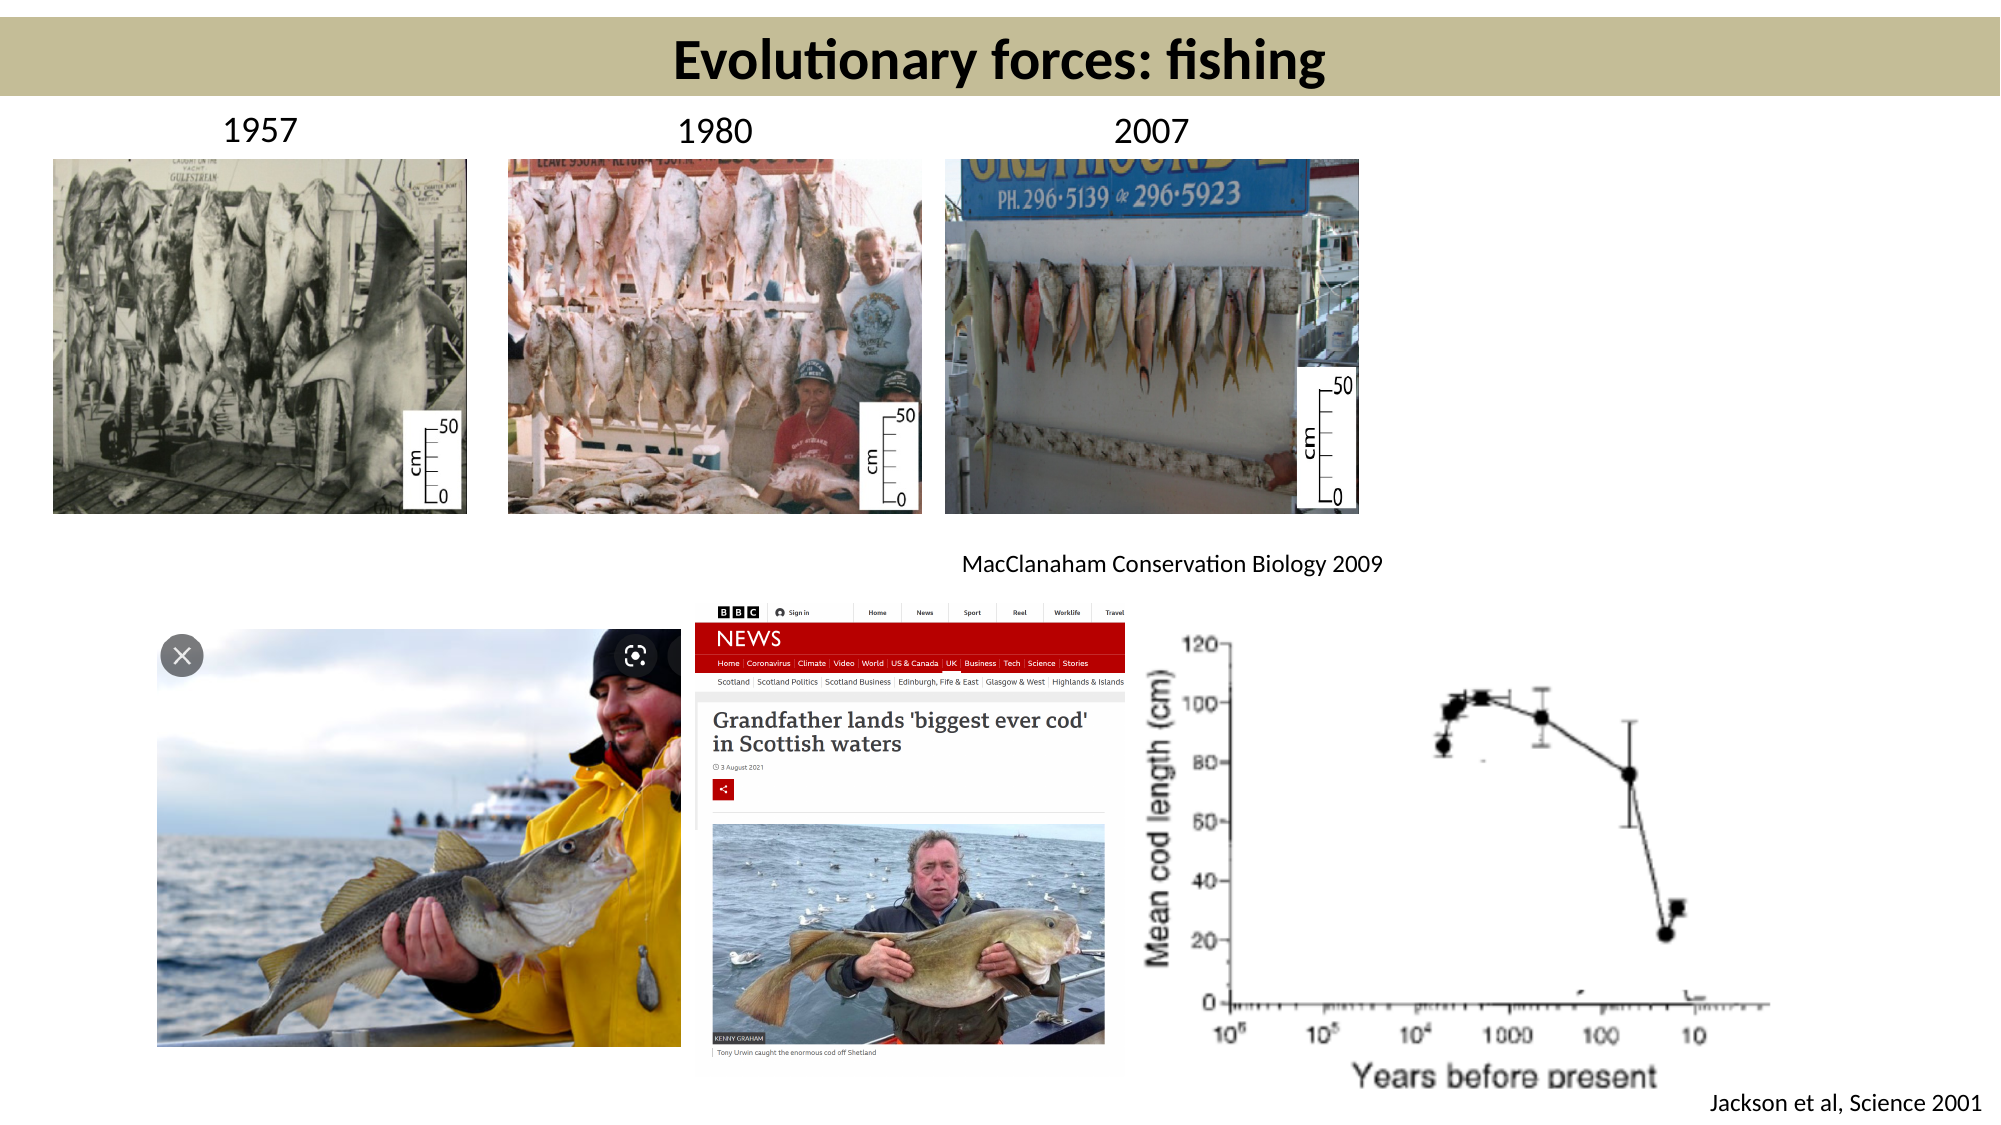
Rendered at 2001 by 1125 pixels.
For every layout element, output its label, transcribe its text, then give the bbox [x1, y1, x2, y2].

text_box Evolutionary forces: fishing [0, 17, 2000, 96]
picture [156, 629, 681, 1047]
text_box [53, 97, 1402, 587]
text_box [1130, 619, 2000, 1125]
picture [694, 602, 1125, 1077]
